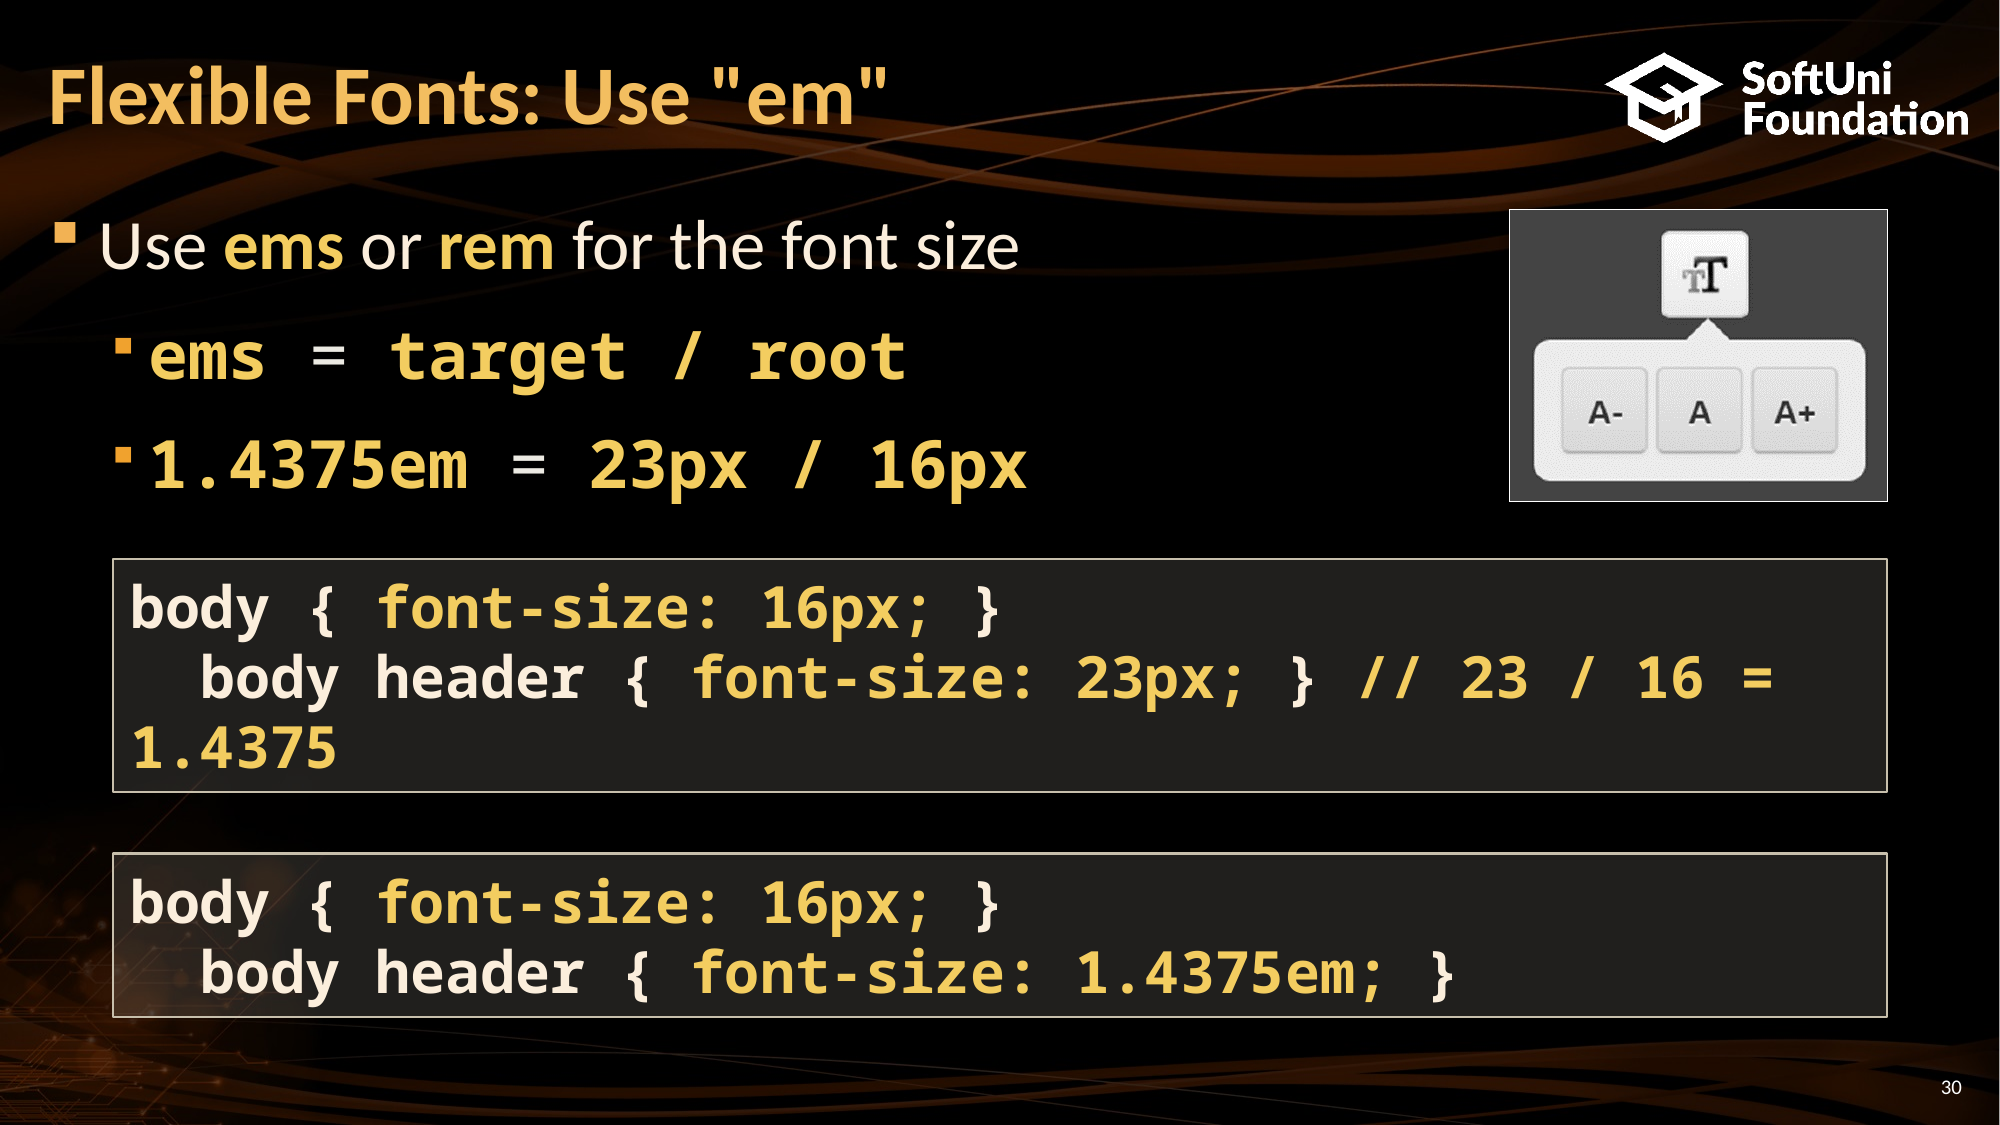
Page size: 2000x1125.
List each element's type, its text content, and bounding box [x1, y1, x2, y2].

picture [0, 0, 2000, 1125]
title Flexible Fonts: Use "em" [30, 6, 1602, 189]
text_box body { font-size: 16px; } body header { font-size: 1.4375em; } [112, 853, 1888, 1018]
text_box body { font-size: 16px; } body header { font-size: 23px; } // 23 / 16 = 1.4375 [112, 558, 1888, 793]
list Use ems or rem for the font size ems = target / root 1.4375em = 23px / 16px [31, 188, 1968, 1103]
